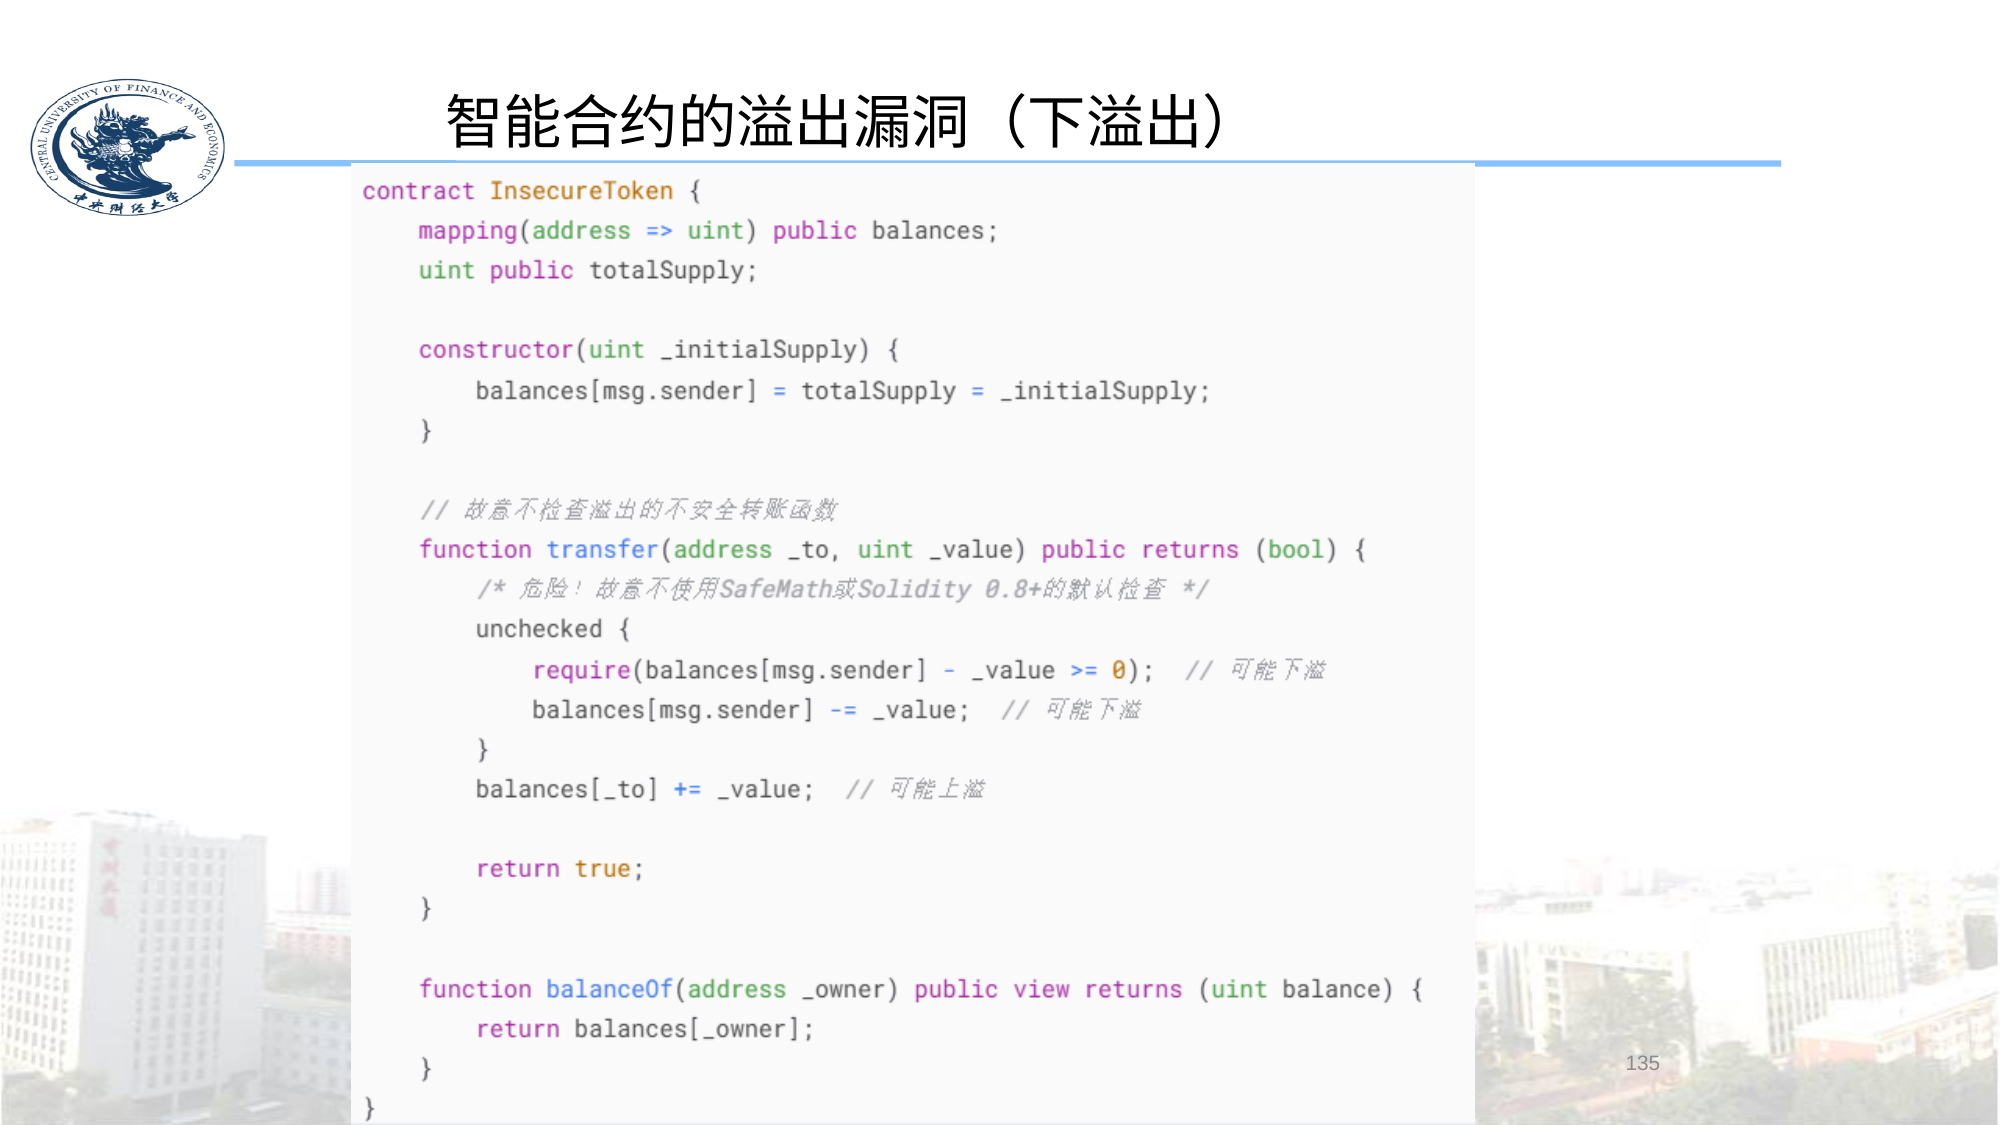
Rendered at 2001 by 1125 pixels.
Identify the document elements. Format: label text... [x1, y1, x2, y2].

picture [0, 163, 2000, 1125]
picture [0, 46, 266, 246]
text_box 智能合约的溢出漏洞（下溢出） [430, 78, 1276, 163]
slide_number 135 [1475, 1024, 1675, 1100]
